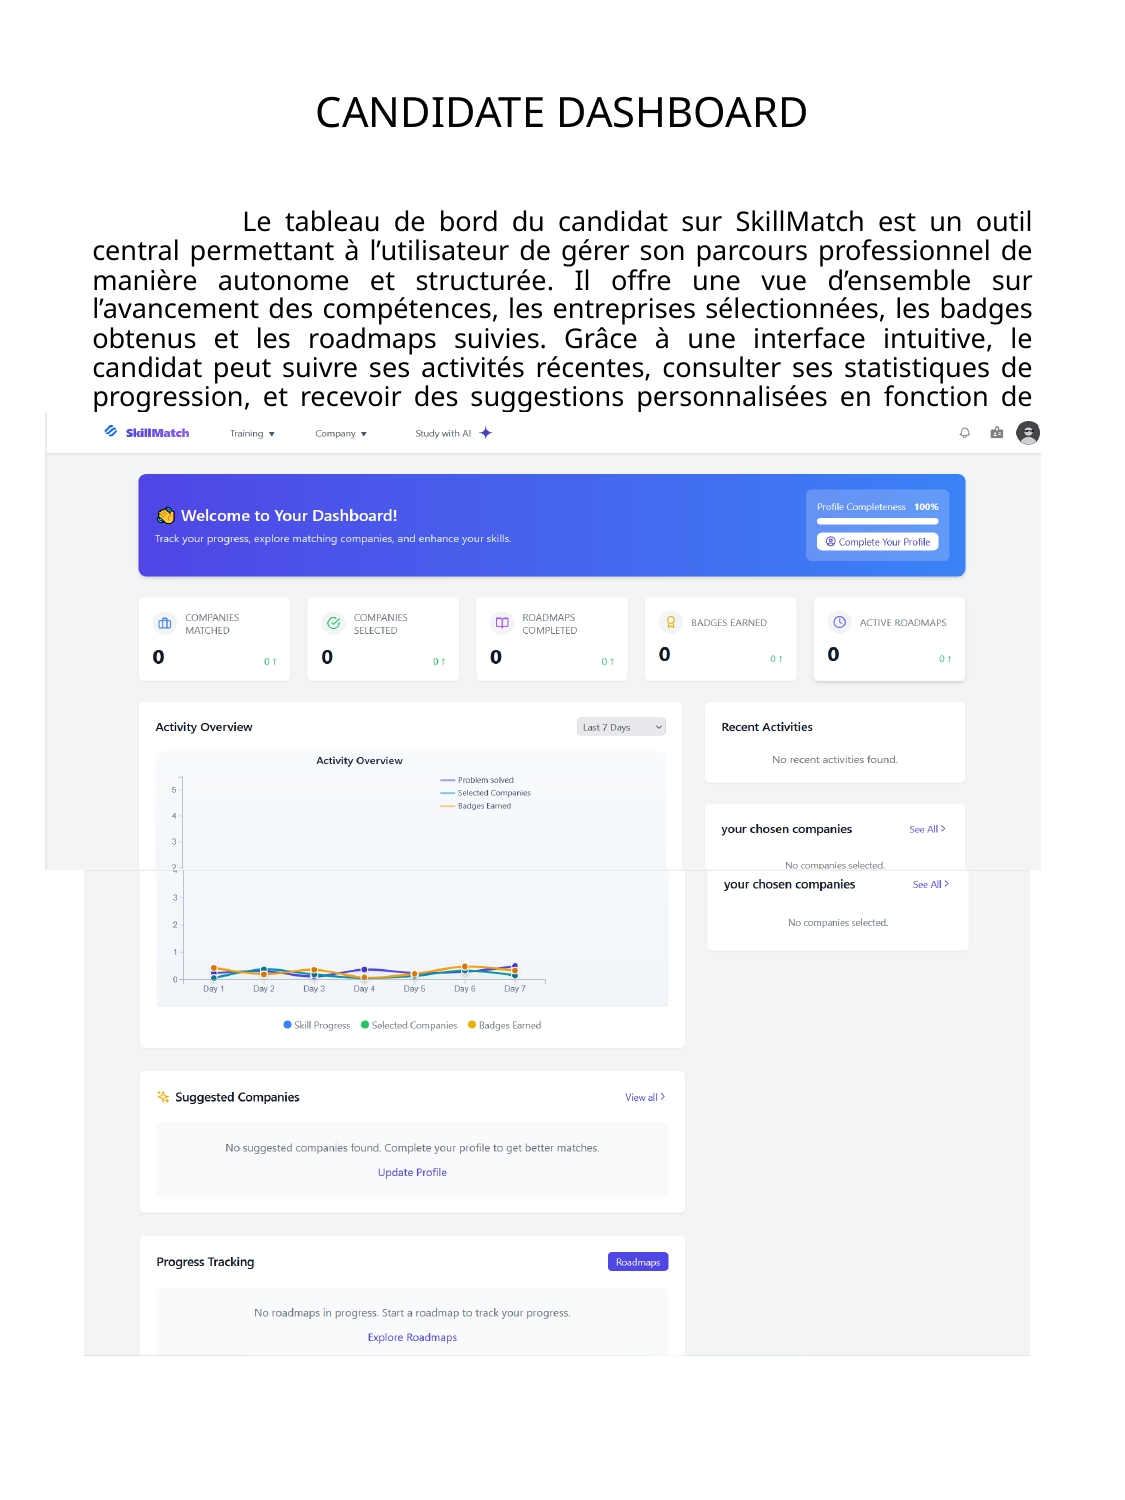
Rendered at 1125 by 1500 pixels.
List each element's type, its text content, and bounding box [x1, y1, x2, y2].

title CANDIDATE DASHBOARD [114, 79, 1011, 149]
list Le tableau de bord du candidat sur SkillMatch est un outil central permettant à l’utilisateur de gérer son parcours professionnel de manière autonome et structurée. Il offre une vue d’ensemble sur l’avancement des compétences, les entreprises sélectionnées, les badges obtenus et les roadmaps suivies. Grâce à une interface intuitive, le candidat peut suivre ses activités récentes, consulter ses statistiques de progression, et recevoir des suggestions personnalisées en fonction de son profil. [77, 200, 1048, 470]
picture [43, 412, 1041, 1356]
